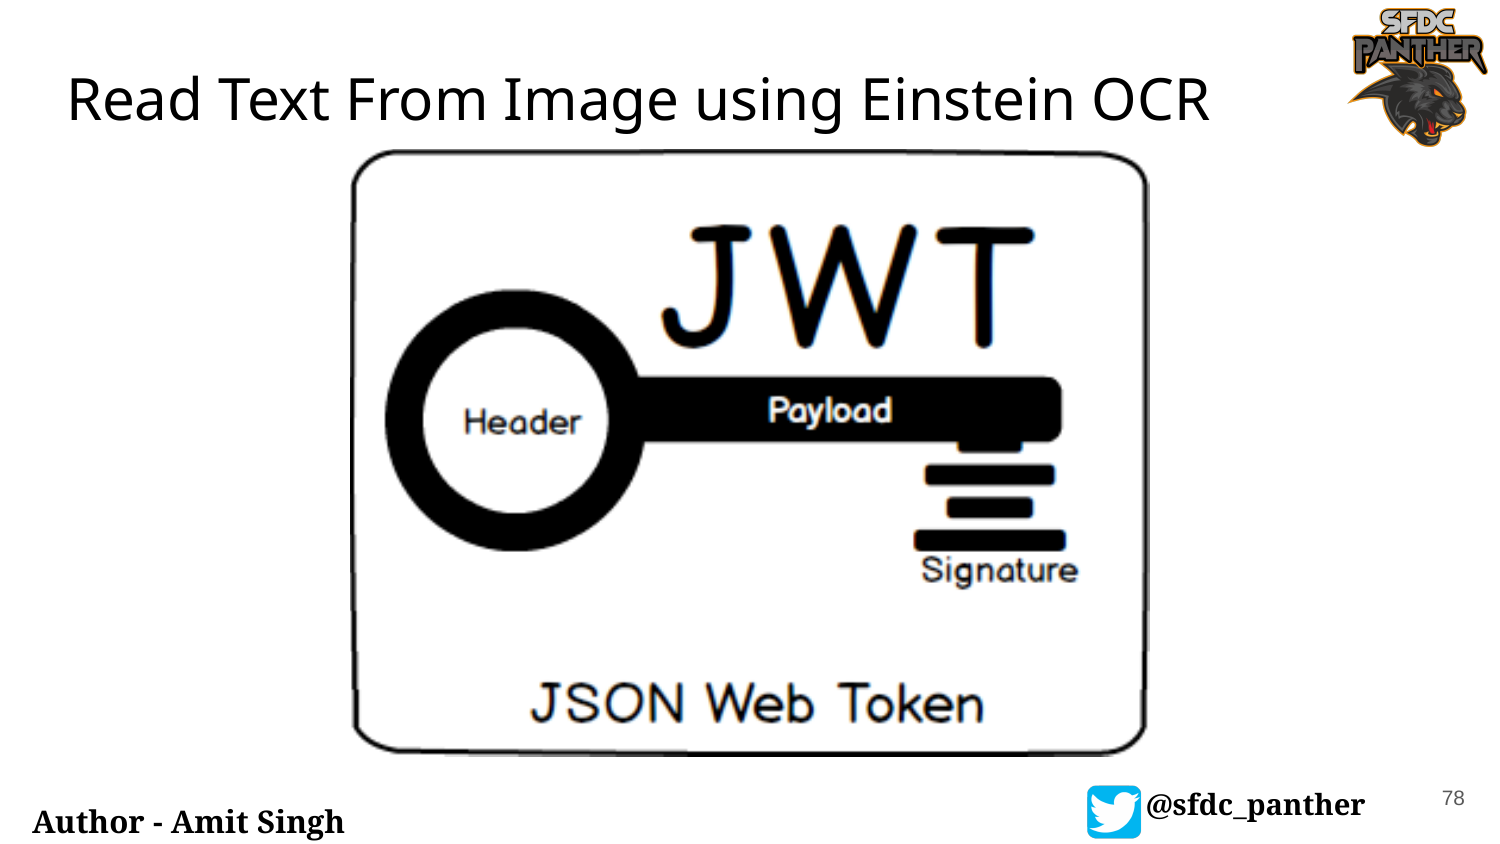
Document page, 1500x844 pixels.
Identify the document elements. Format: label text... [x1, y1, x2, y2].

picture [1347, 8, 1488, 147]
picture [349, 149, 1151, 757]
picture [1085, 784, 1144, 842]
title Read Text From Image using Einstein OCR [51, 47, 1449, 142]
slide_number 78 [1389, 764, 1480, 830]
